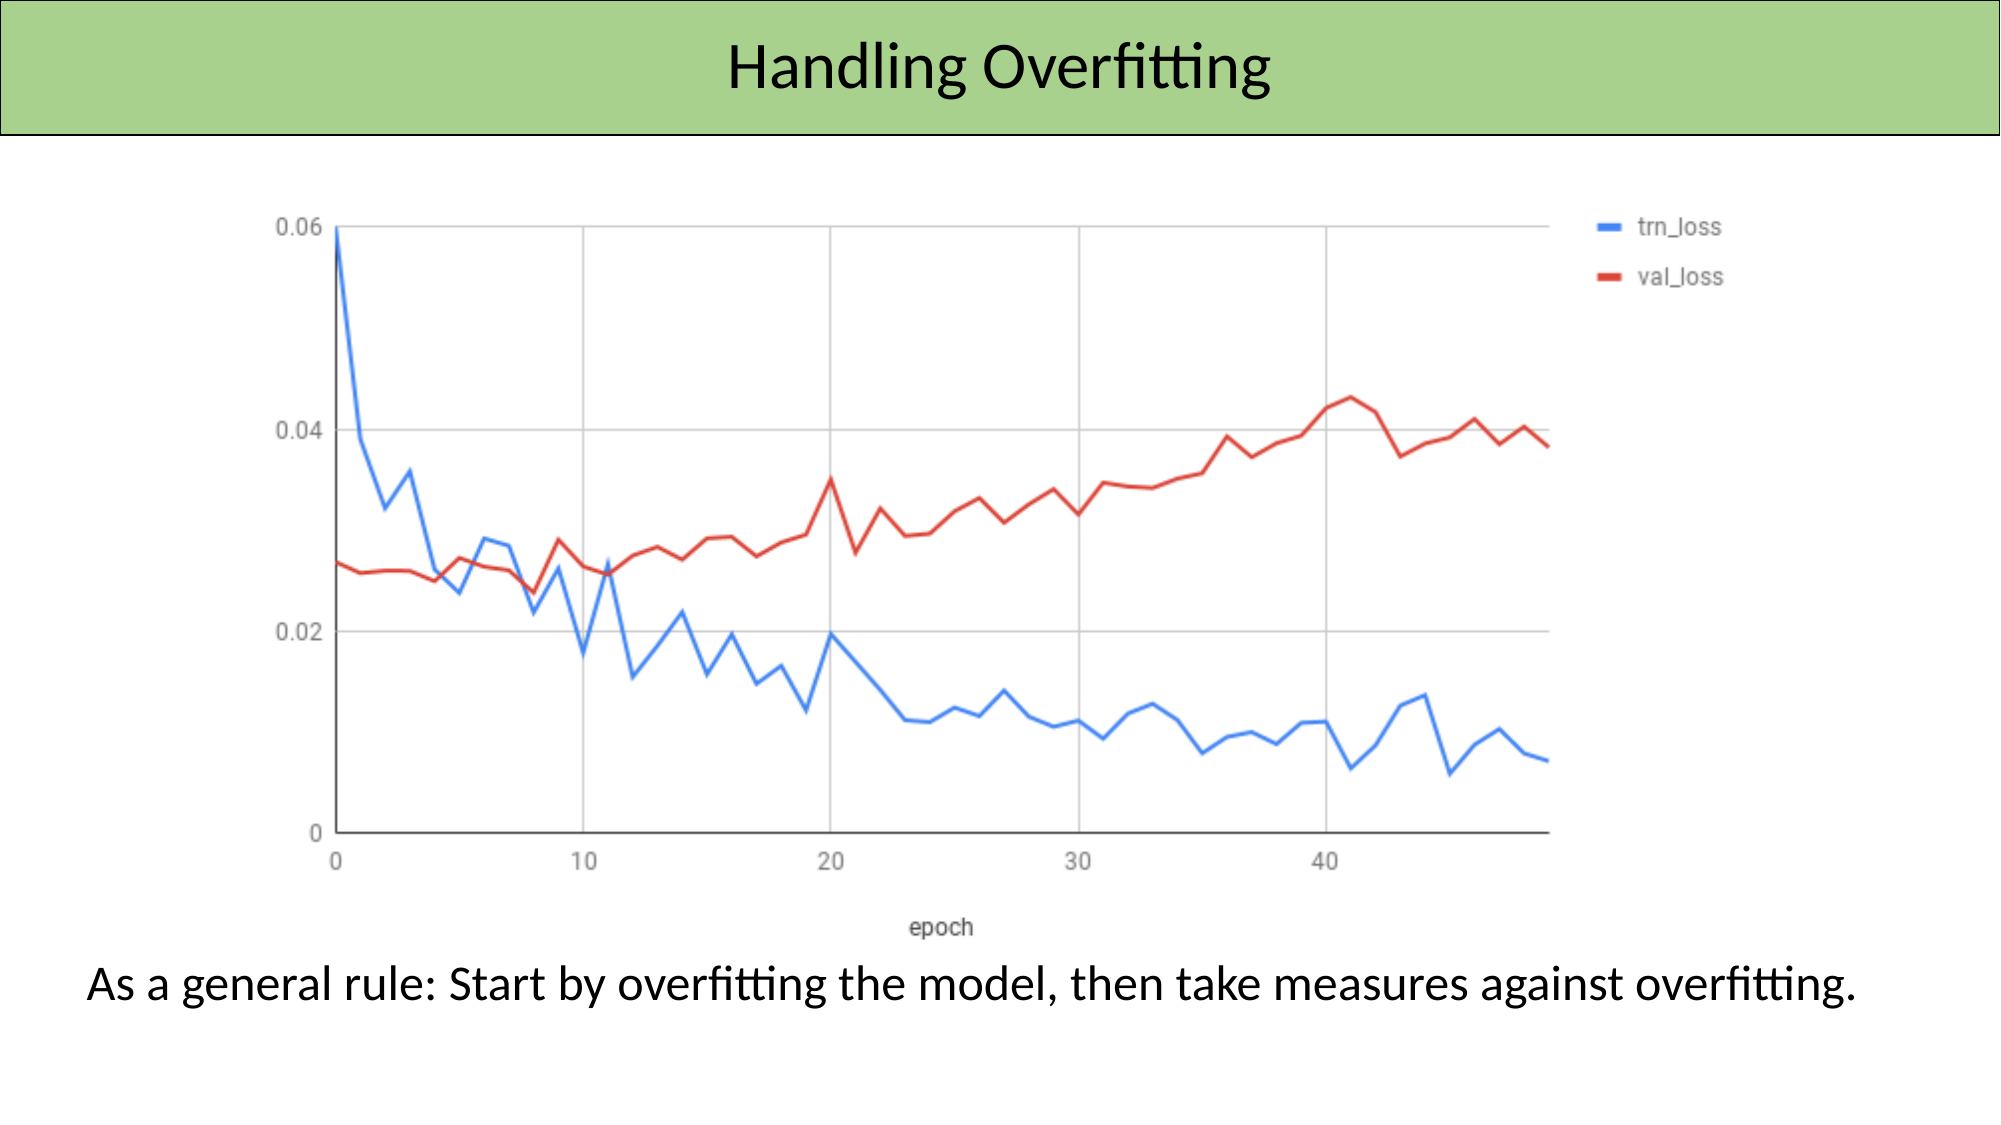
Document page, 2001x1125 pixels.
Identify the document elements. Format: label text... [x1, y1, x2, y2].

text_box As a general rule: Start by overfitting the model, then take measures against overfitting. [71, 943, 1982, 1018]
text_box Handling Overfitting [0, 0, 2000, 136]
picture [236, 172, 1764, 982]
